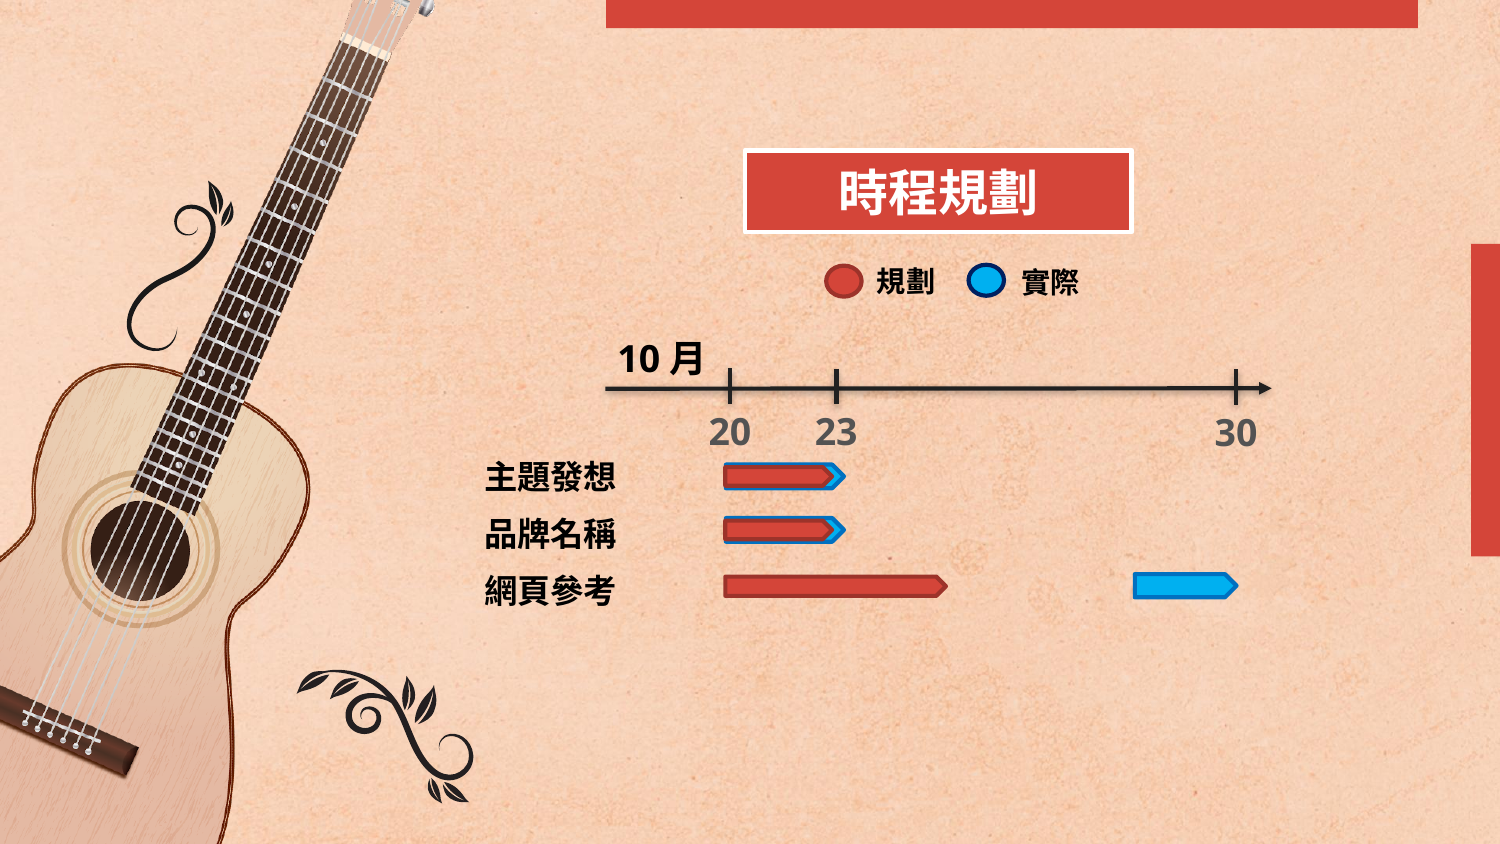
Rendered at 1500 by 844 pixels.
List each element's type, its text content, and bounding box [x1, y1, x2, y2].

text_box [723, 465, 835, 488]
text_box [723, 518, 835, 542]
text_box [723, 462, 847, 491]
text_box [966, 262, 1006, 298]
text_box 20 [693, 400, 767, 461]
text_box 10月 [602, 327, 722, 388]
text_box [89, 235, 271, 297]
text_box [723, 515, 847, 544]
picture [0, 0, 1500, 844]
text_box 網頁參考 [469, 562, 633, 618]
text_box [1132, 572, 1239, 600]
text_box [723, 574, 949, 598]
text_box 實際 [1006, 256, 1095, 307]
text_box 規劃 [862, 256, 951, 306]
text_box 30 [1199, 401, 1273, 461]
title 時程規劃 [745, 150, 1132, 233]
text_box 品牌名稱 [469, 505, 633, 561]
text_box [296, 669, 474, 804]
text_box 主題發想 [469, 448, 633, 504]
text_box 23 [800, 400, 873, 461]
text_box [824, 263, 862, 299]
